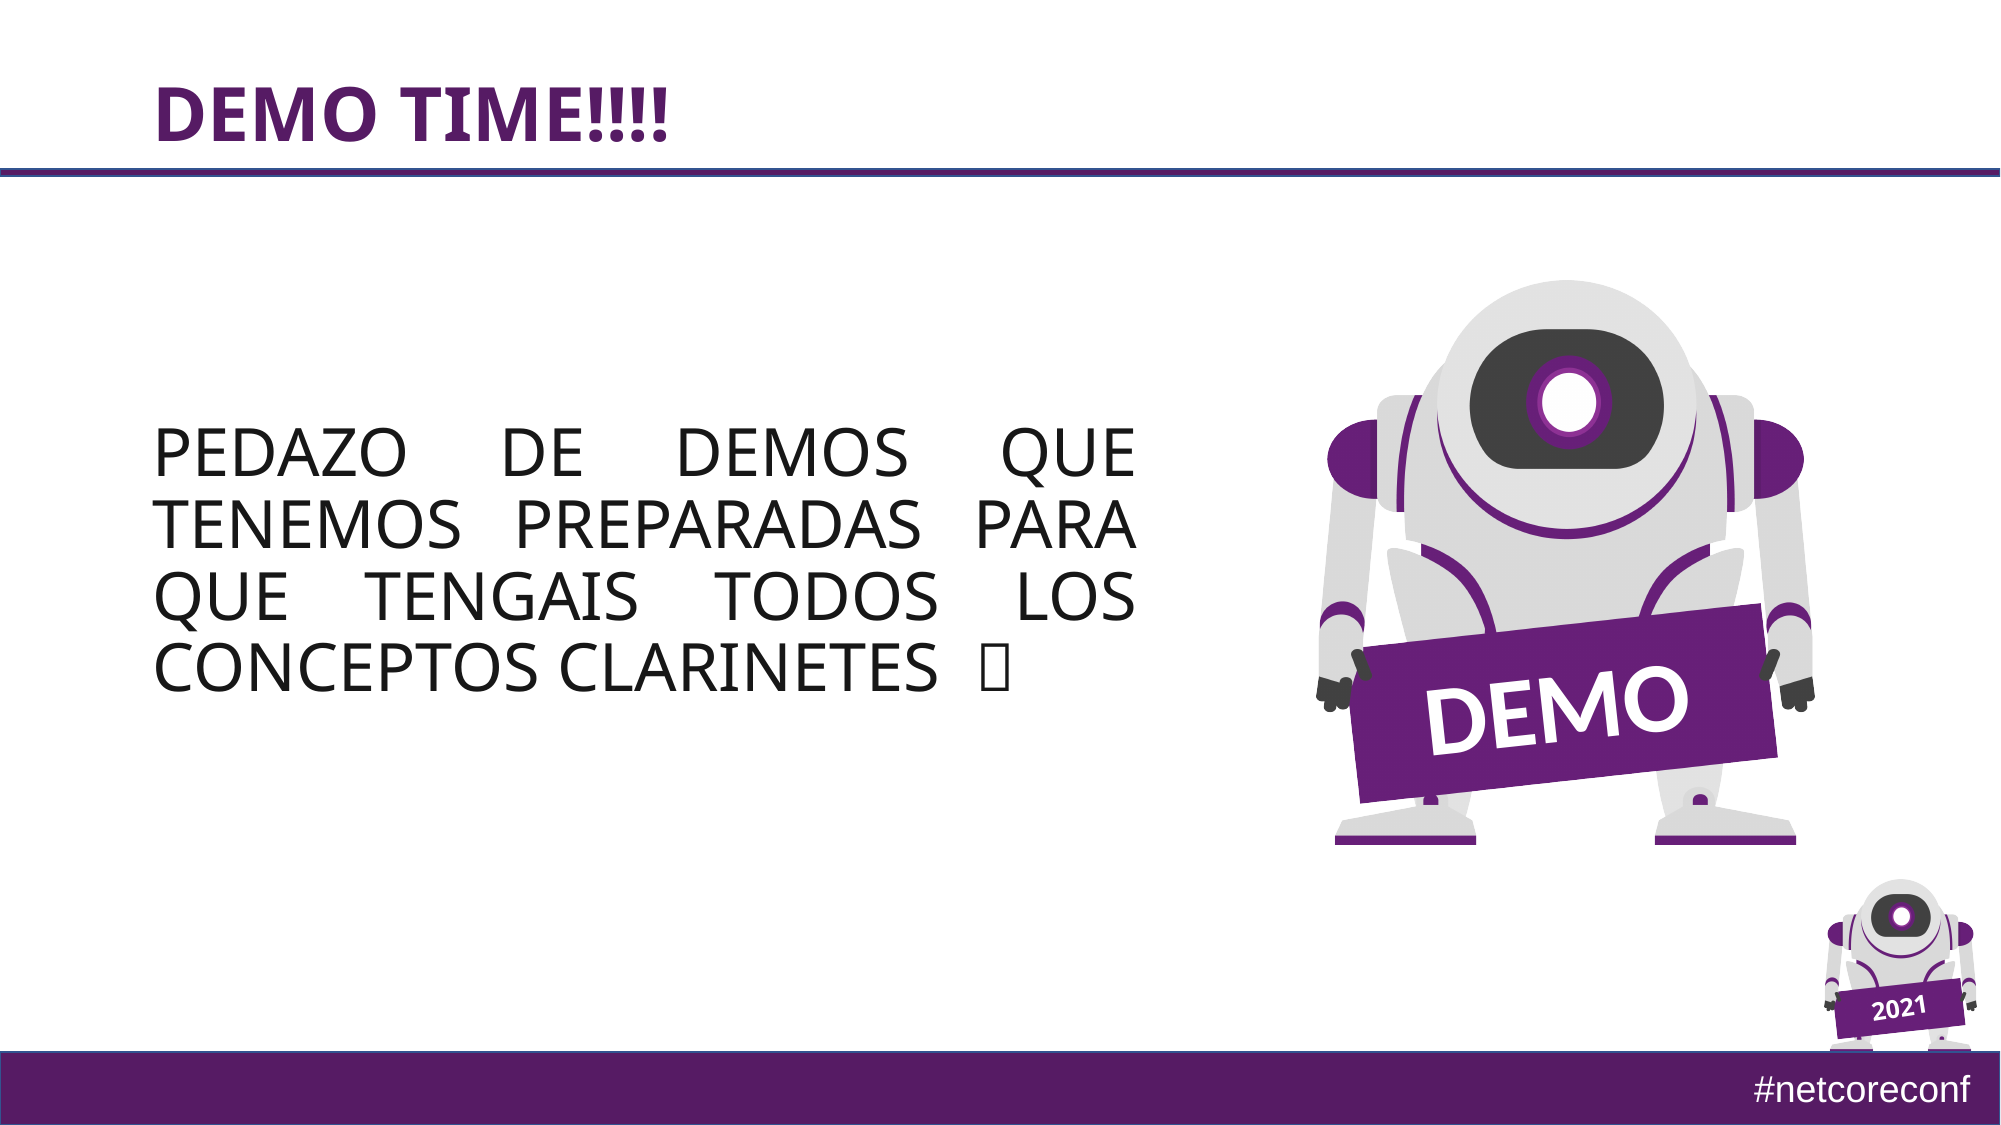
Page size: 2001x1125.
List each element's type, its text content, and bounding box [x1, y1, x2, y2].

picture [1824, 879, 1977, 1051]
title DEMO TIME!!!! [137, 20, 1863, 213]
picture [1316, 280, 1815, 845]
text_box PEDAZO DE DEMOS QUE TENEMOS PREPARADAS PARA QUE TENGAIS TODOS LOS CONCEPTOS CLARINETES  [137, 196, 1153, 929]
